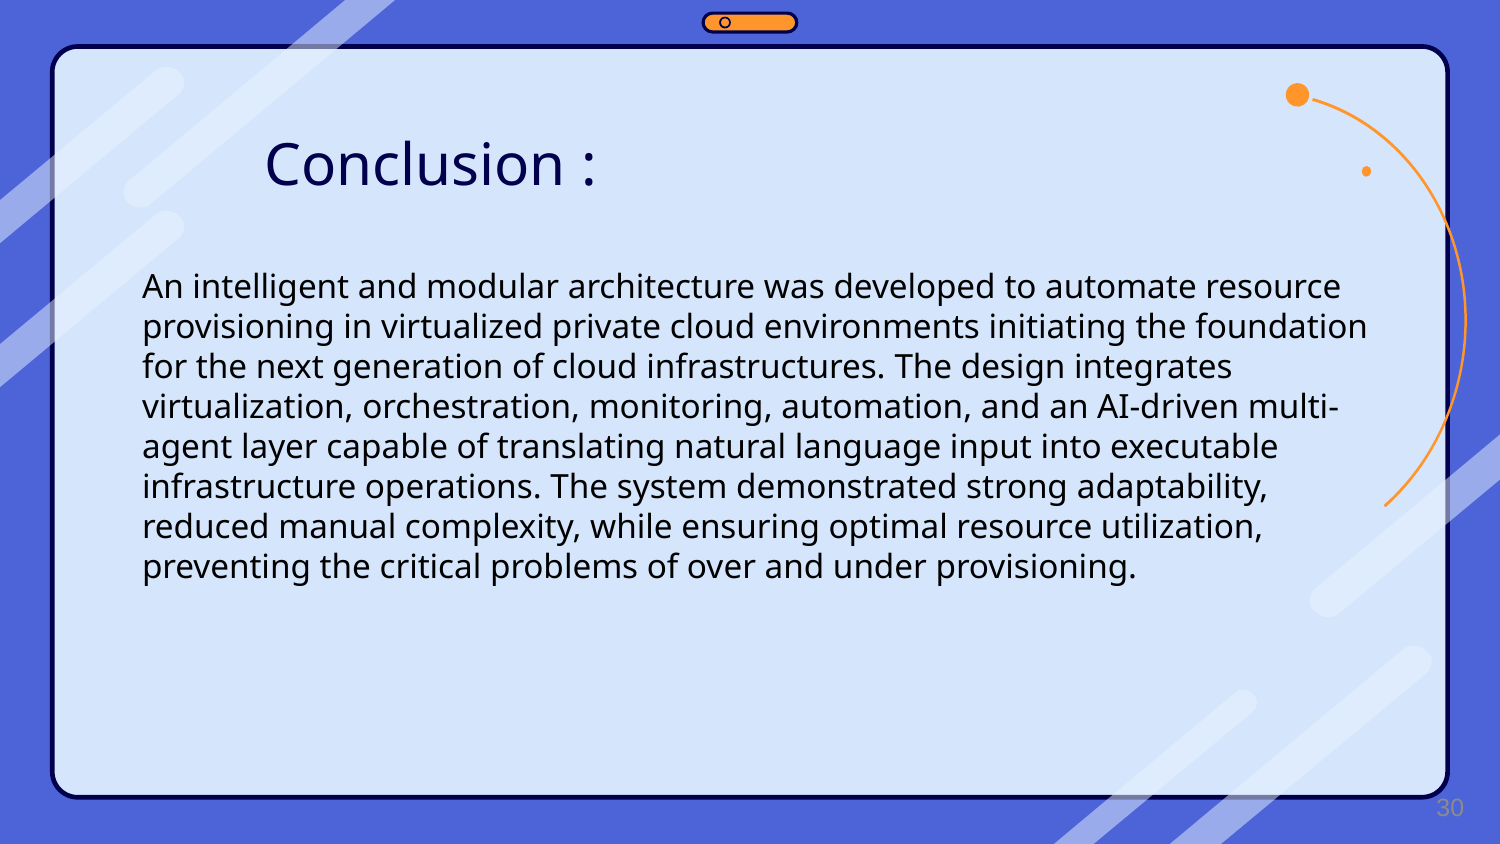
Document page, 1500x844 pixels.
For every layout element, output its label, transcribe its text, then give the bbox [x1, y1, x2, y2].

title Conclusion : [127, 104, 734, 219]
slide_number 30 [1141, 784, 1480, 830]
text_box An intelligent and modular architecture was developed to automate resource provisioning in virtualized private cloud environments initiating the foundation for the next generation of cloud infrastructures. The design integrates virtualization, orchestration, monitoring, automation, and an AI-driven multi-agent layer capable of translating natural language input into executable infrastructure operations. The system demonstrated strong adaptability, reduced manual complexity, while ensuring optimal resource utilization, preventing the critical problems of over and under provisioning. [127, 218, 1410, 593]
